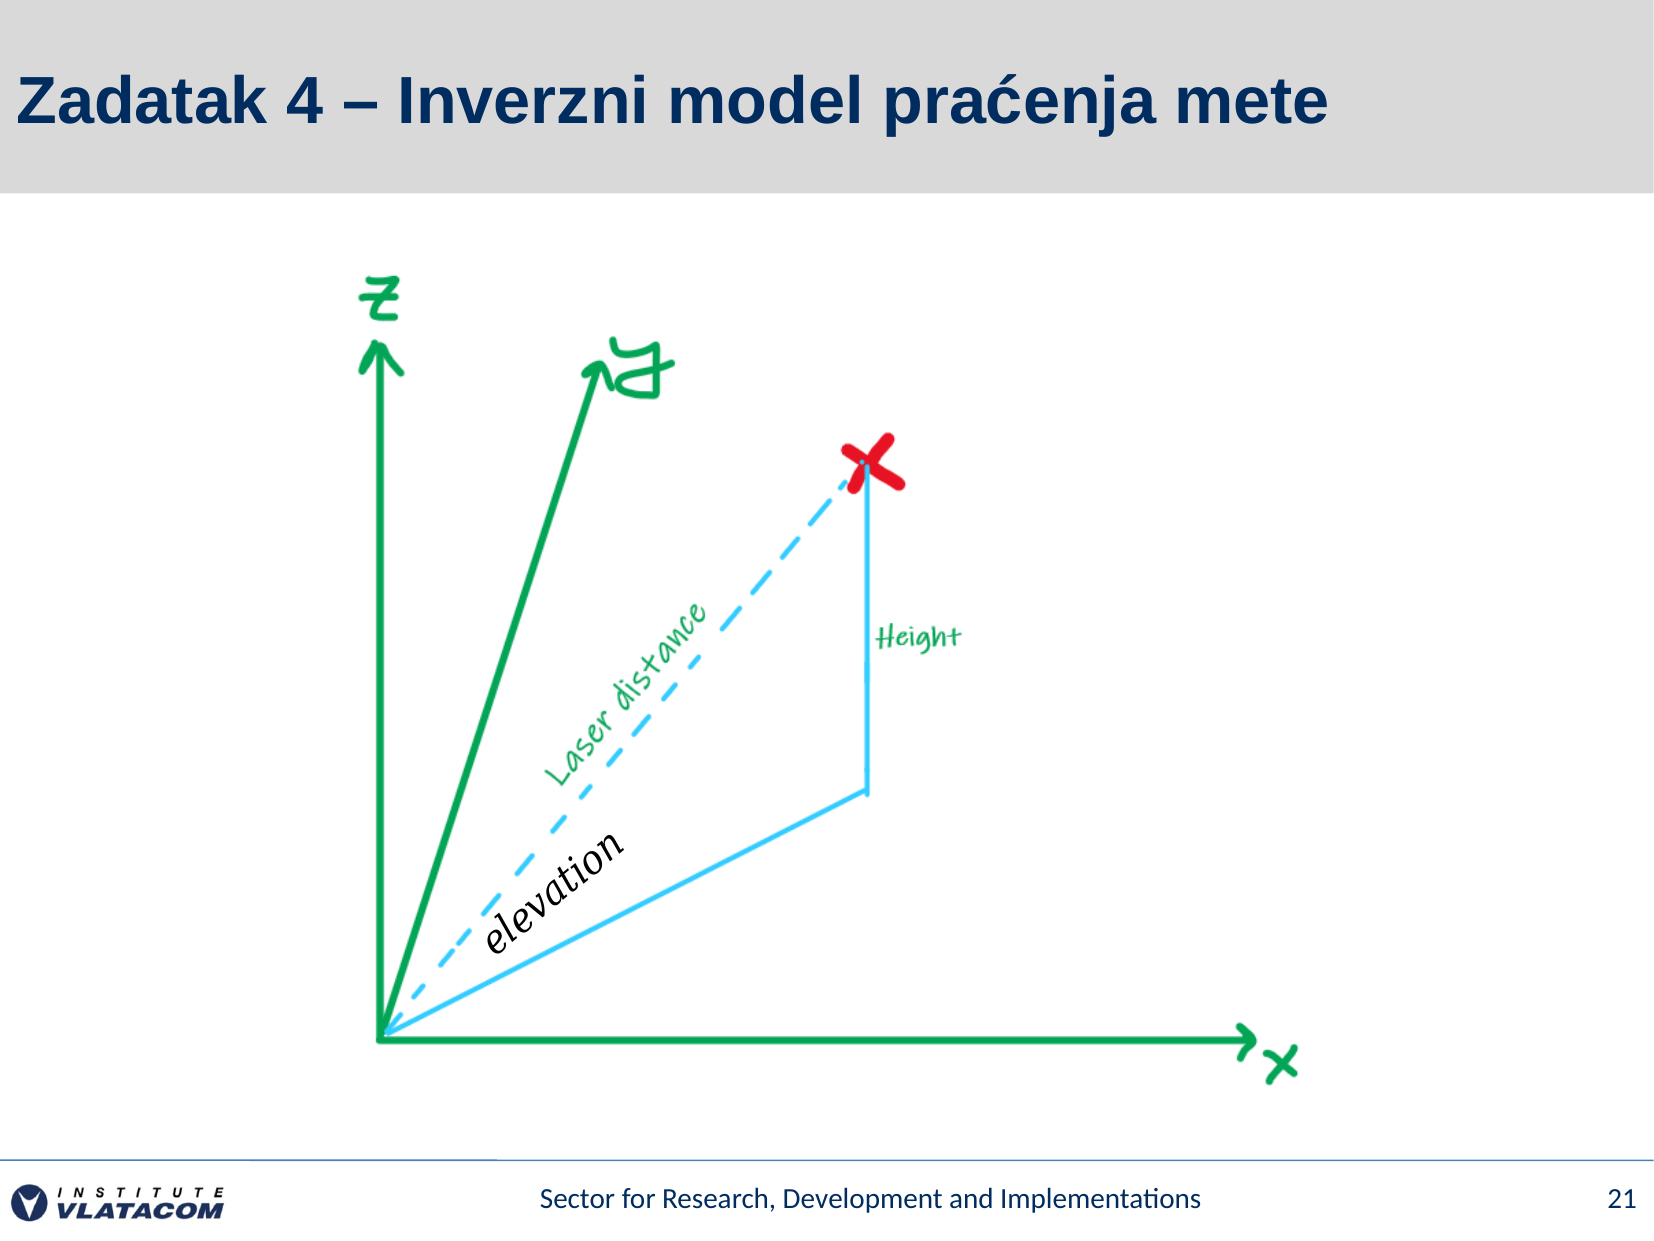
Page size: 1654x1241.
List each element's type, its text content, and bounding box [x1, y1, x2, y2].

picture [4, 1177, 229, 1226]
picture [297, 228, 1356, 1127]
title Zadatak 4 – Inverzni model praćenja mete [0, 0, 1654, 194]
footer Sector for Research, Development and Implementations [235, 1161, 1513, 1236]
slide_number 21 [1517, 1161, 1654, 1237]
